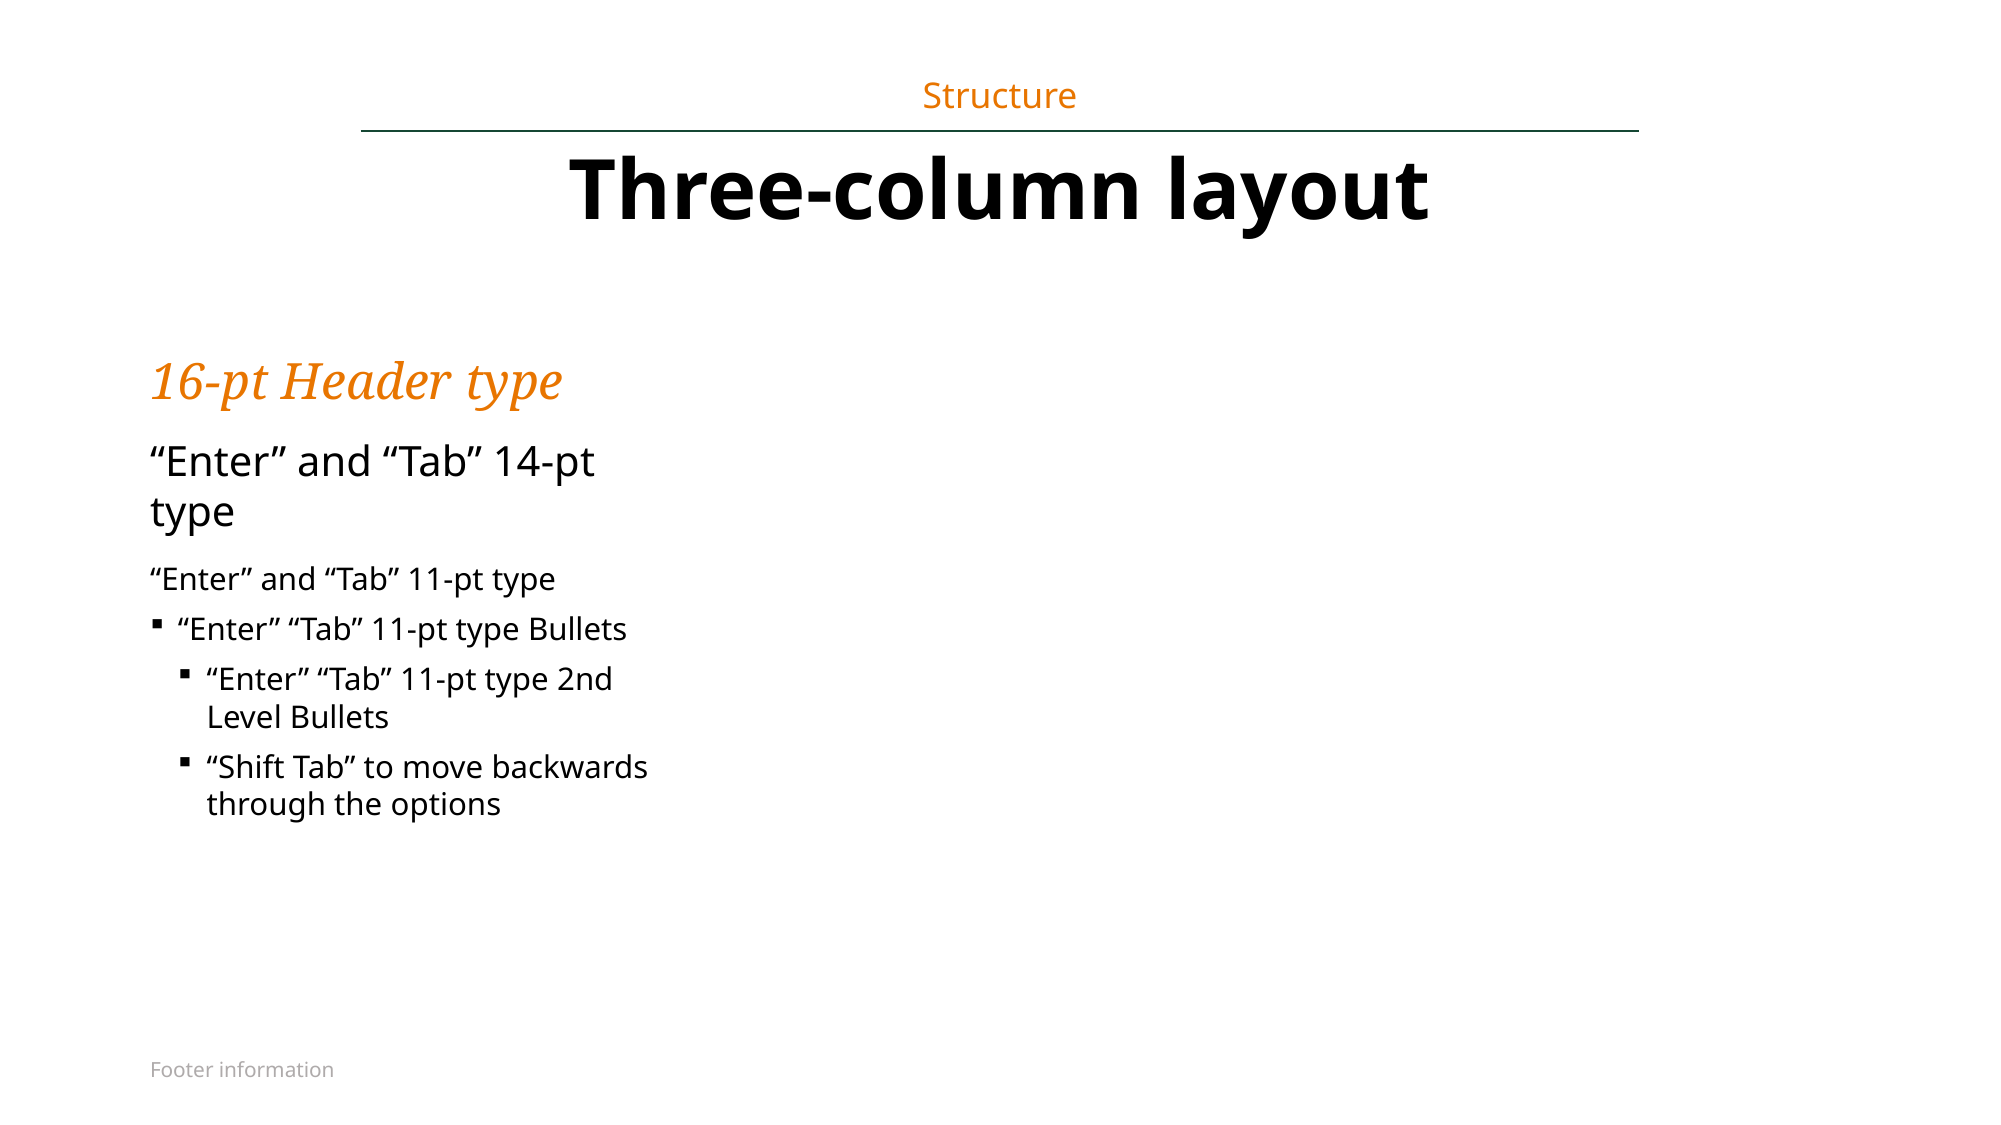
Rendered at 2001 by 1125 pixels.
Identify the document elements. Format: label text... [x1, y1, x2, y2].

list Footer information [150, 1054, 1250, 1082]
list Structure [150, 79, 1850, 154]
list 16-pt Header type “Enter” and “Tab” 14-pt type “Enter” and “Tab” 11-pt type “Enter” “Tab” 11-pt type Bullets “Enter” “Tab” 11-pt type 2nd Level Bullets “Shift Tab” to move backwards through the options [150, 337, 650, 938]
title Three-column layout [150, 154, 1850, 302]
